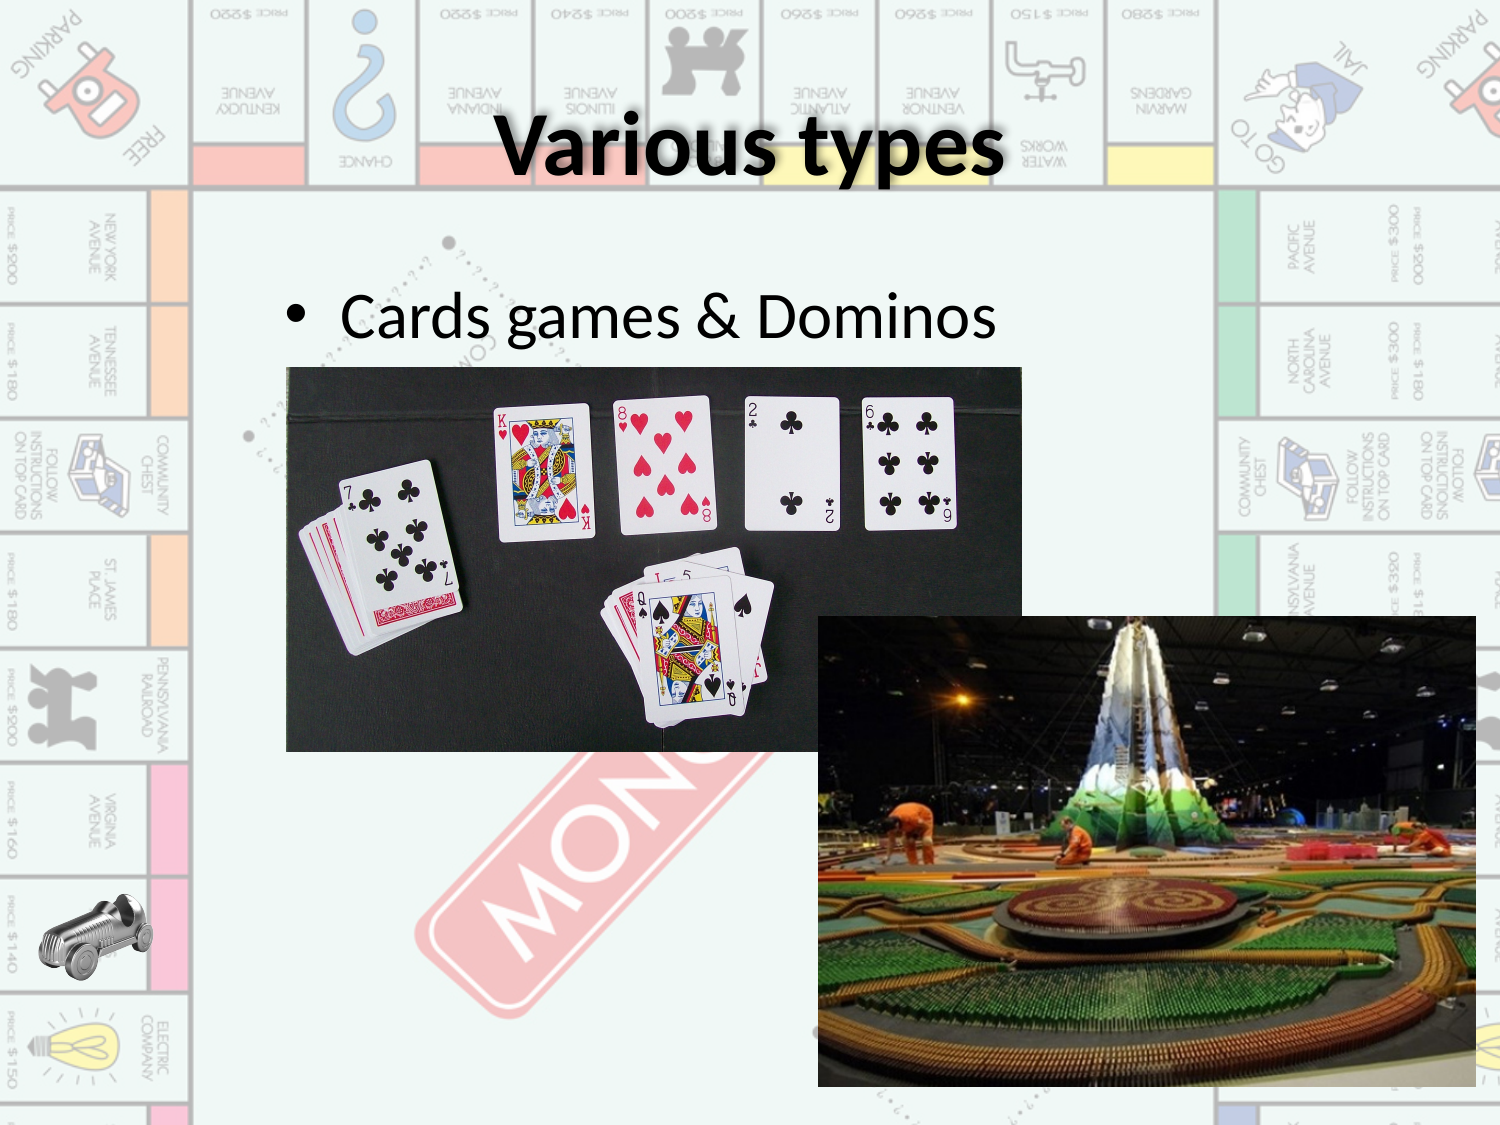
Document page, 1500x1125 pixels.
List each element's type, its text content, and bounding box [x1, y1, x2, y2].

picture [27, 886, 162, 988]
picture [286, 367, 1476, 1088]
list Cards games & Dominos [269, 264, 1425, 1007]
title Various types [75, 45, 1425, 233]
